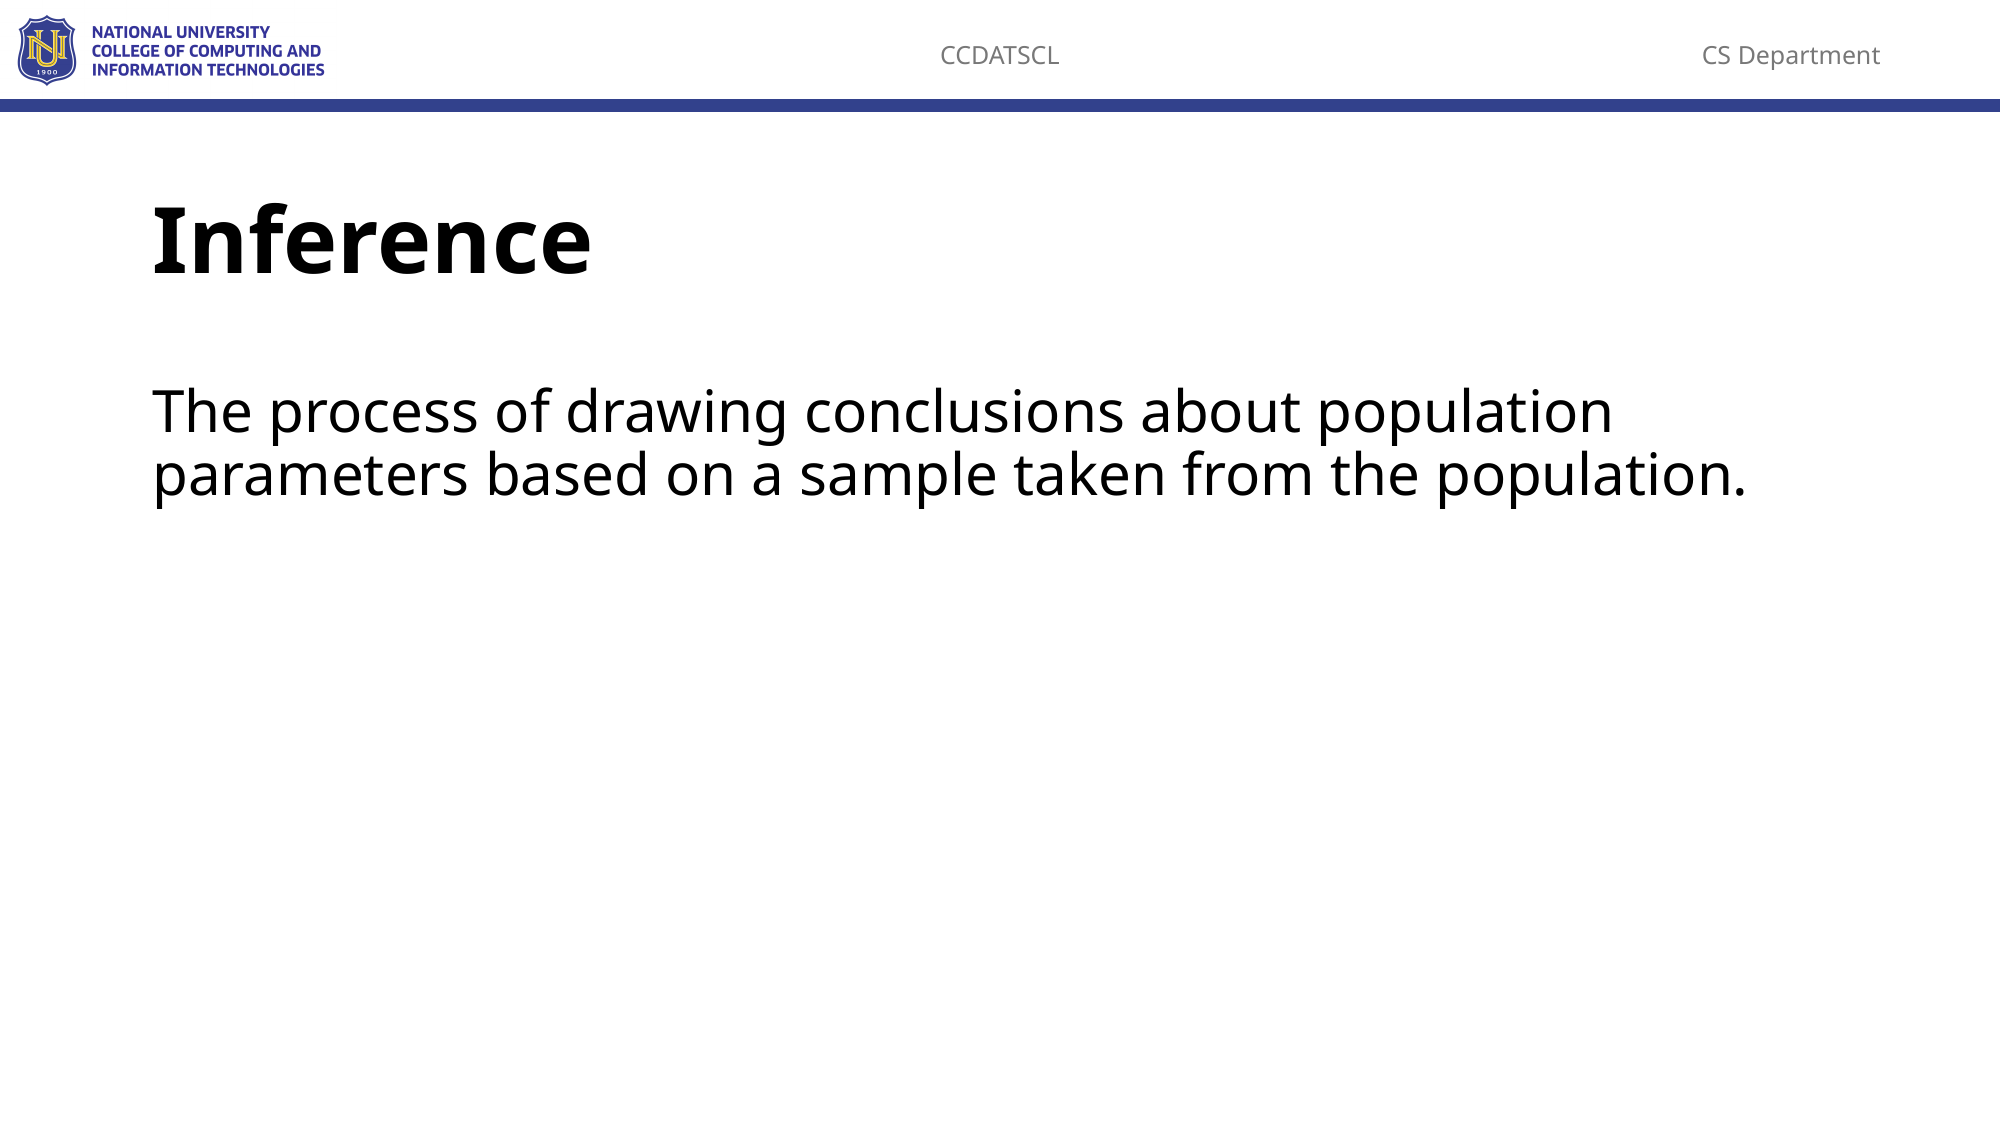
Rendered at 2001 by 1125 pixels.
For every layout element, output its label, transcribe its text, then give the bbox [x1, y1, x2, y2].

picture [0, 0, 337, 99]
title Inference [137, 135, 1863, 353]
list The process of drawing conclusions about population parameters based on a sample taken from the population. [137, 375, 1863, 1089]
